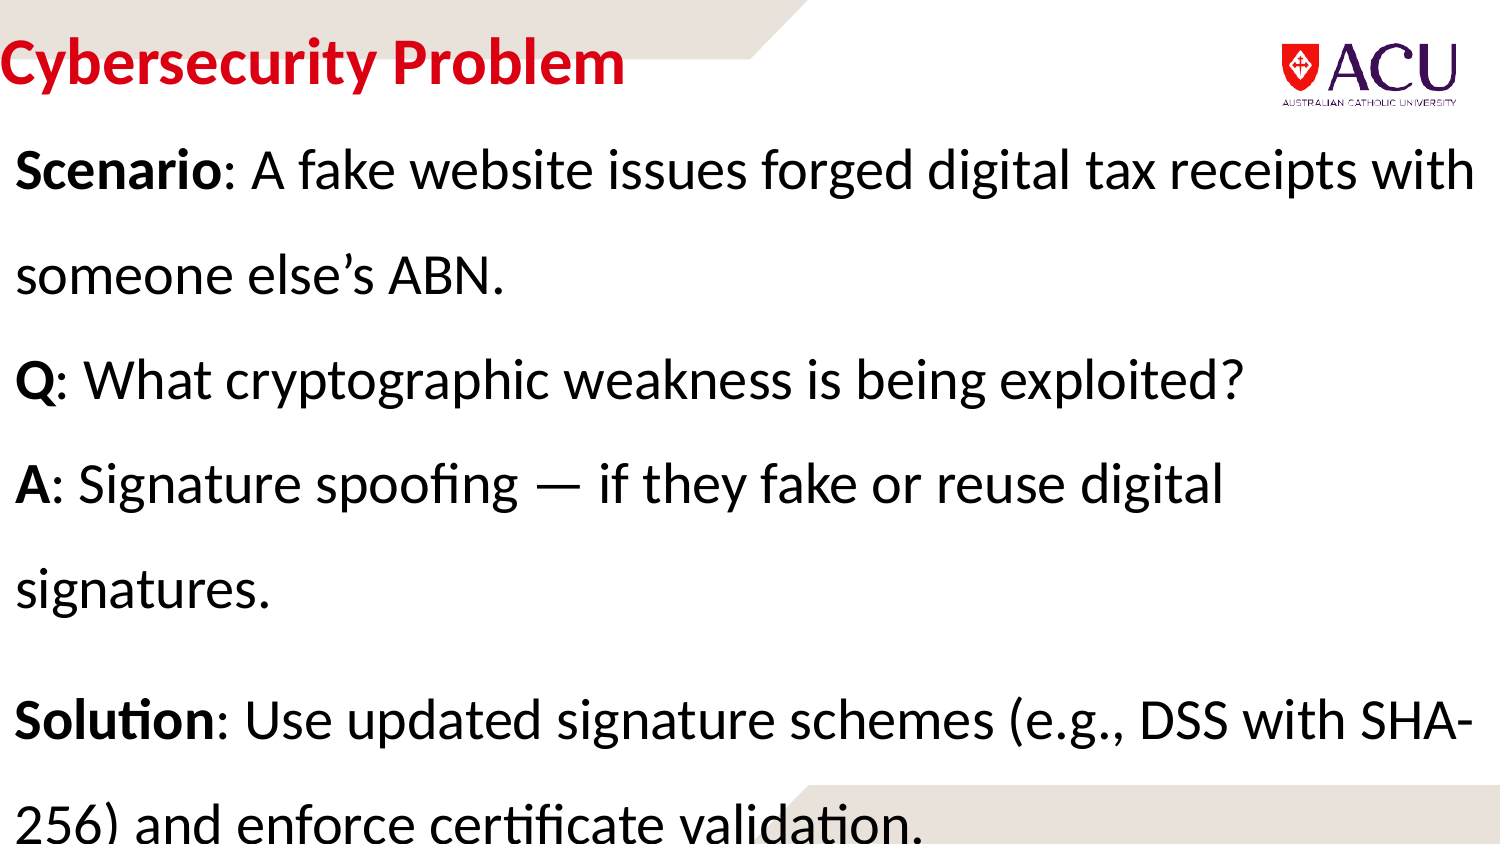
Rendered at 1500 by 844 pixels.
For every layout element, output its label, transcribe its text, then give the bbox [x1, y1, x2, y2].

text_box Solution: Use updated signature schemes (e.g., DSS with SHA-256) and enforce certificate validation. [0, 638, 1500, 844]
title Cybersecurity Problem [0, 0, 1250, 88]
text_box Scenario: A fake website issues forged digital tax receipts with someone else’s ABN. Q: What cryptographic weakness is being exploited? A: Signature spoofing — if they fake or reuse digital signatures. [0, 88, 1500, 628]
picture [1282, 43, 1456, 88]
